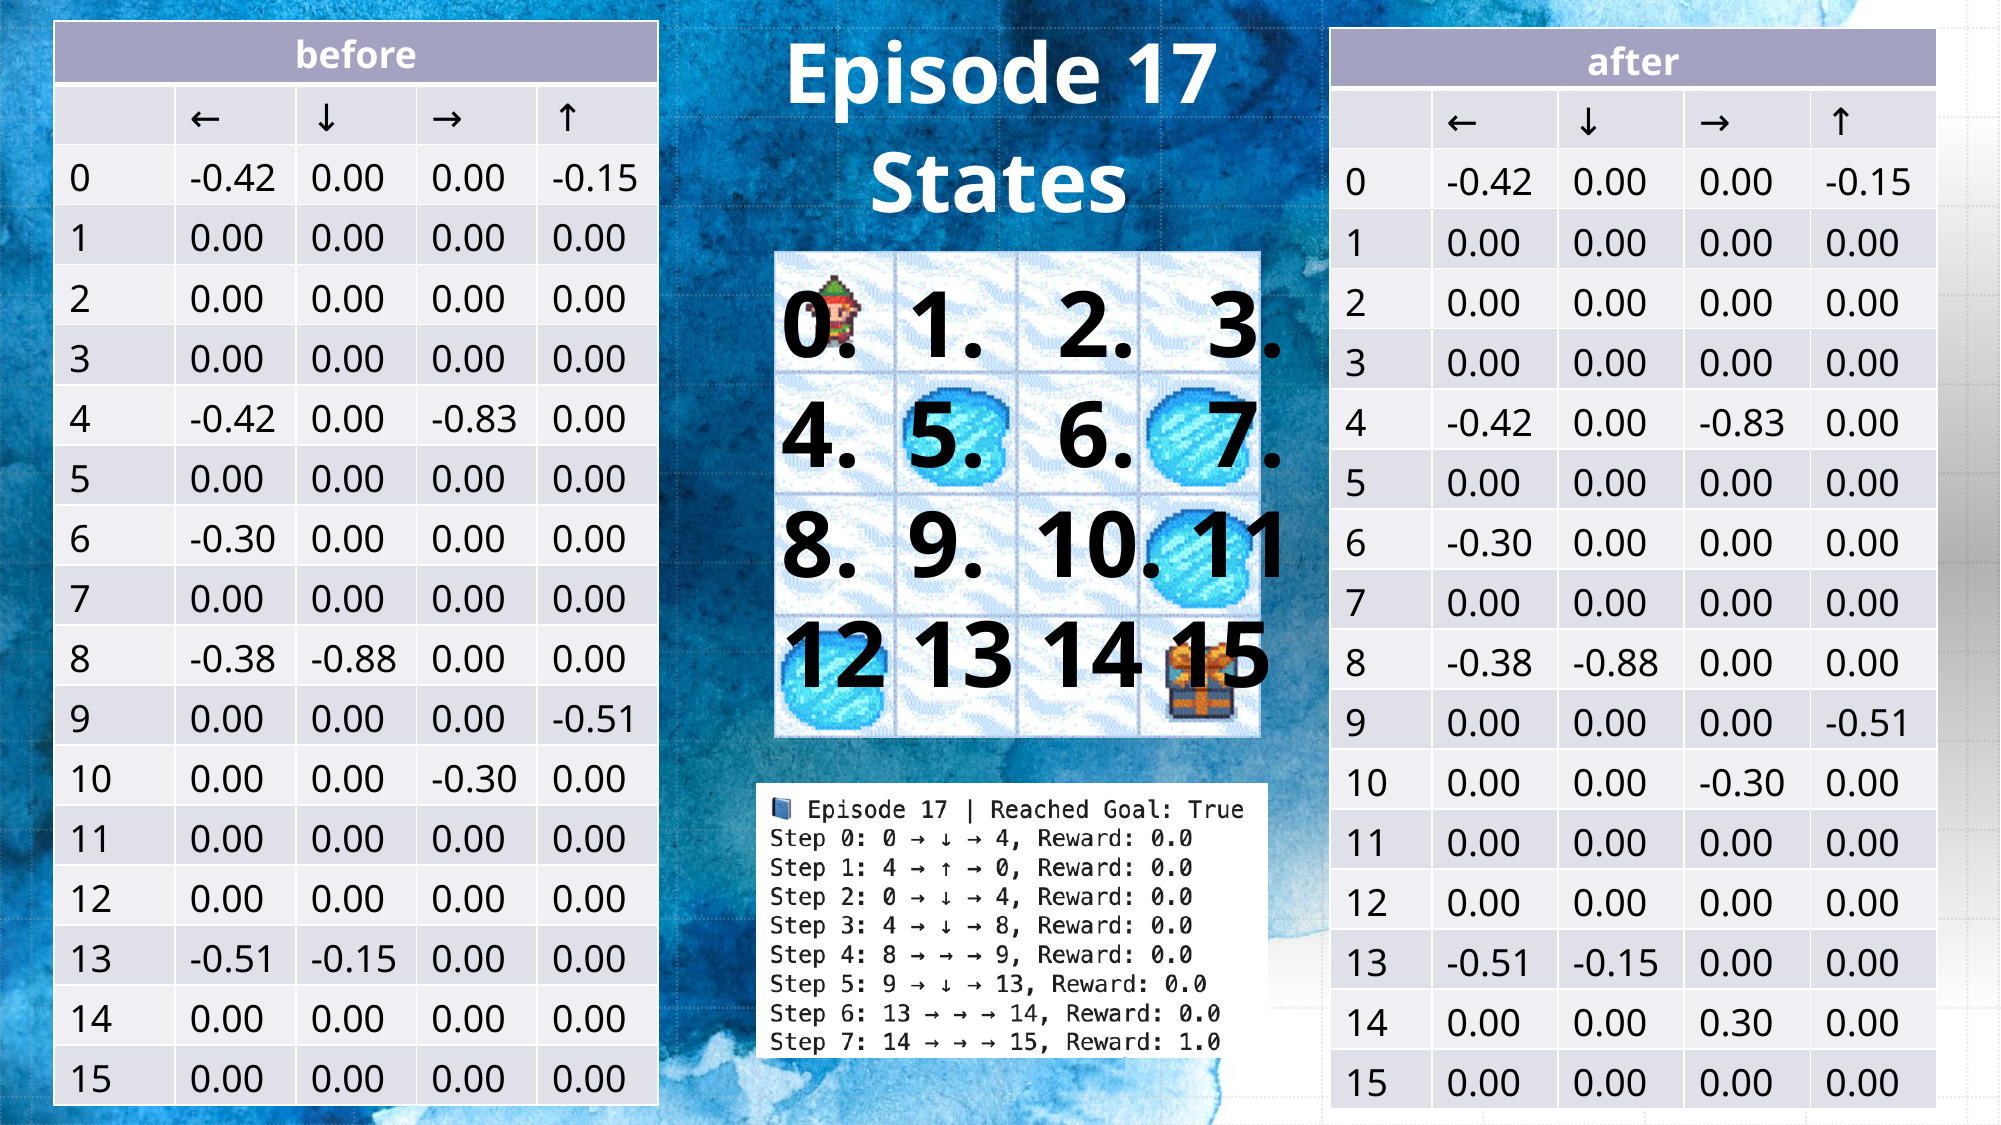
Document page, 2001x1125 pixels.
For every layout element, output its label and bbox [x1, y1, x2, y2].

picture [756, 783, 1268, 1058]
text_box [0, 0, 2000, 1125]
picture [774, 251, 1261, 738]
